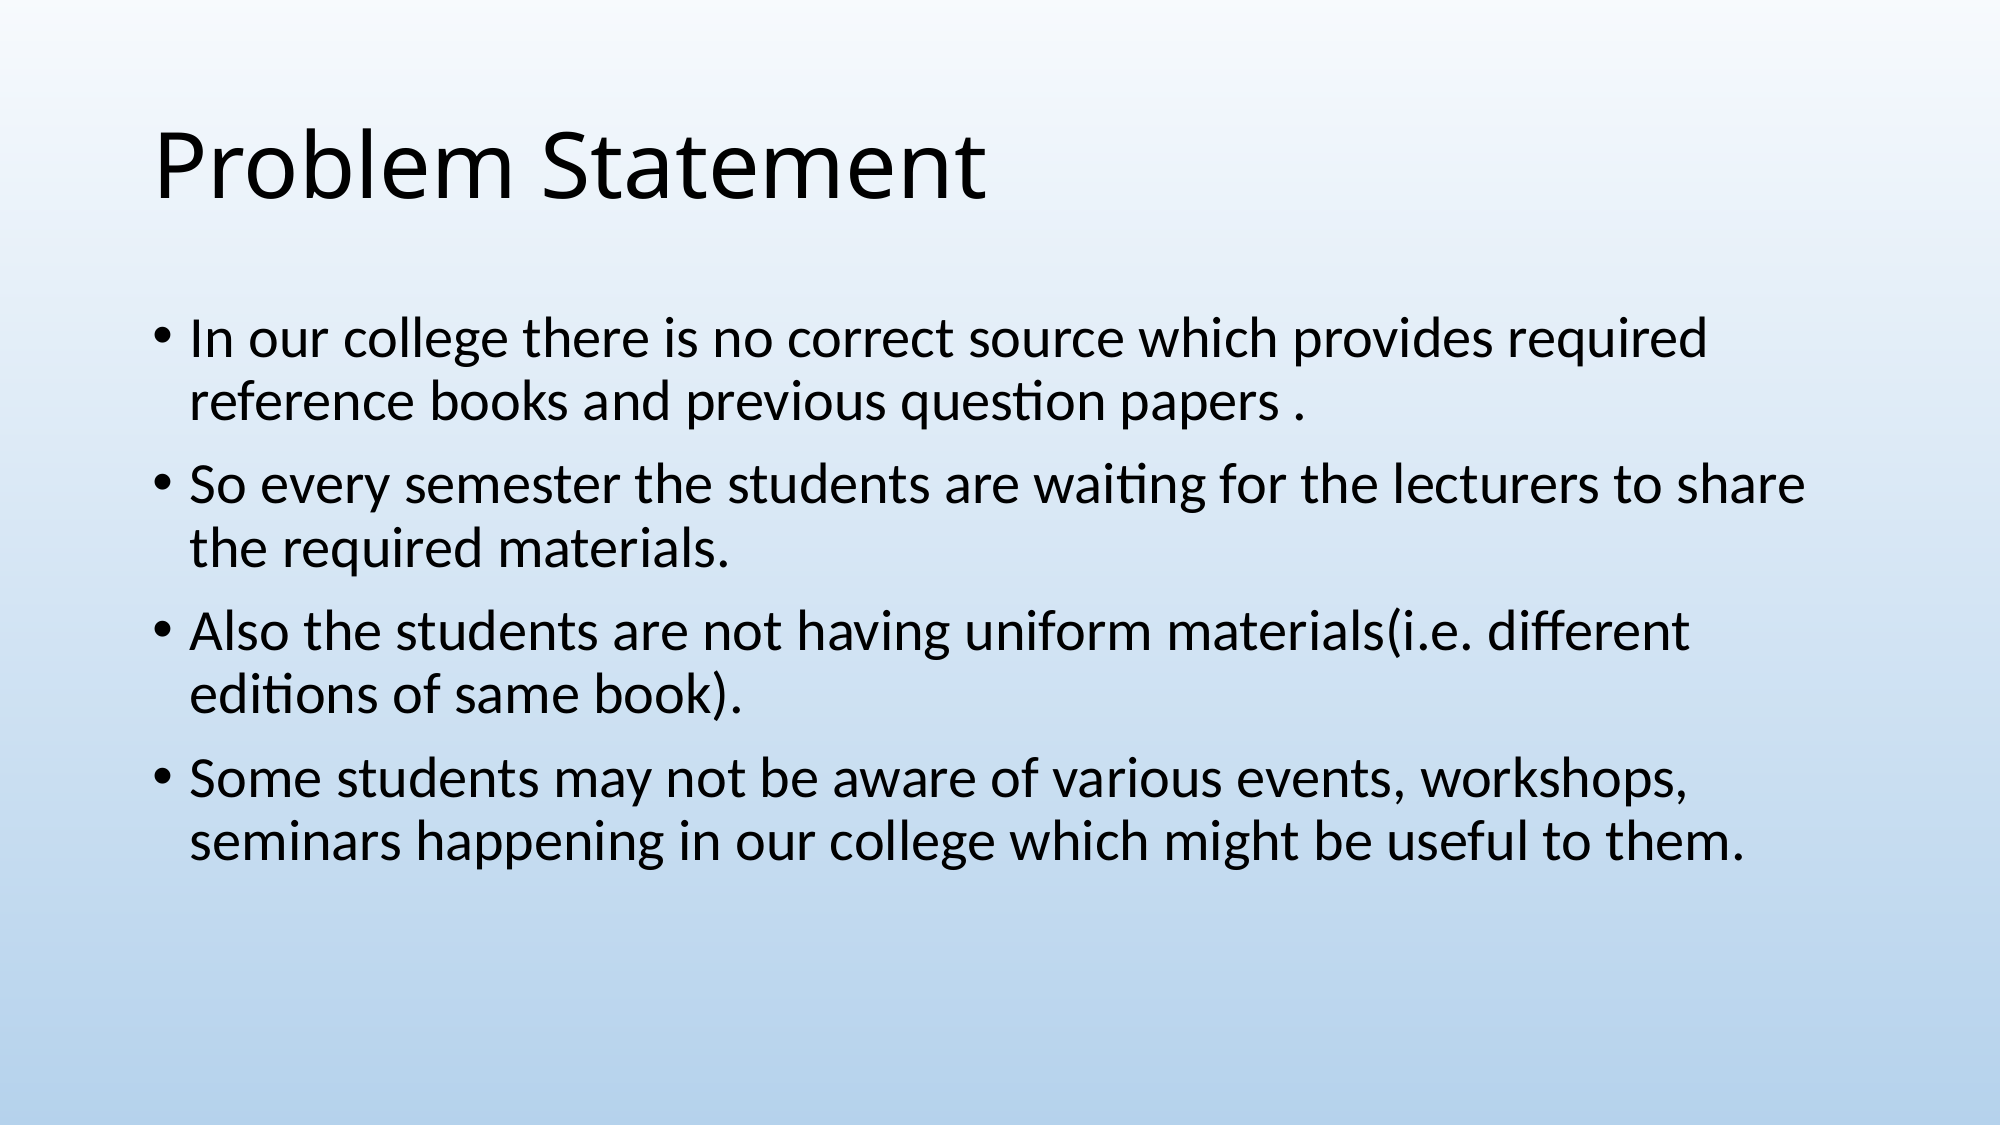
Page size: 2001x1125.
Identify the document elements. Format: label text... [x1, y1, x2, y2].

list In our college there is no correct source which provides required reference books and previous question papers . So every semester the students are waiting for the lecturers to share the required materials. Also the students are not having uniform materials(i.e. different editions of same book). Some students may not be aware of various events, workshops, seminars happening in our college which might be useful to them. [137, 299, 1863, 1014]
title Problem Statement [137, 59, 1863, 278]
